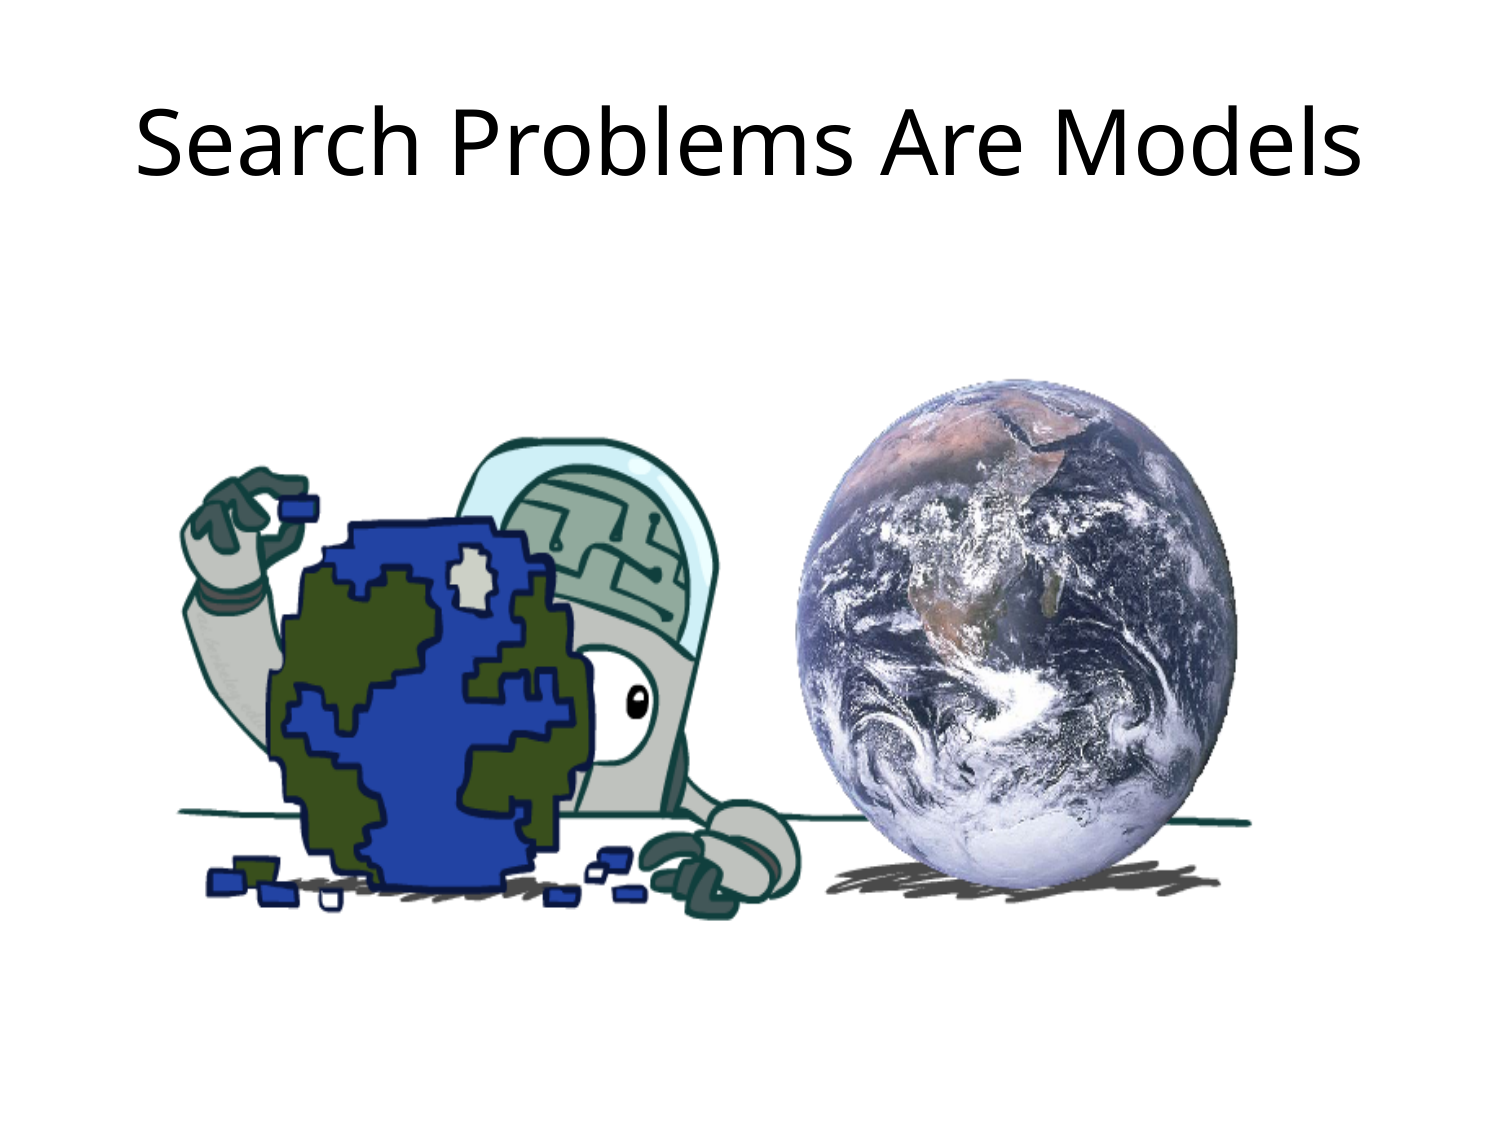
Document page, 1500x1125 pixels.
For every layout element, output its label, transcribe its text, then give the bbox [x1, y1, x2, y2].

picture [129, 262, 1320, 978]
title Search Problems Are Models [75, 45, 1425, 233]
